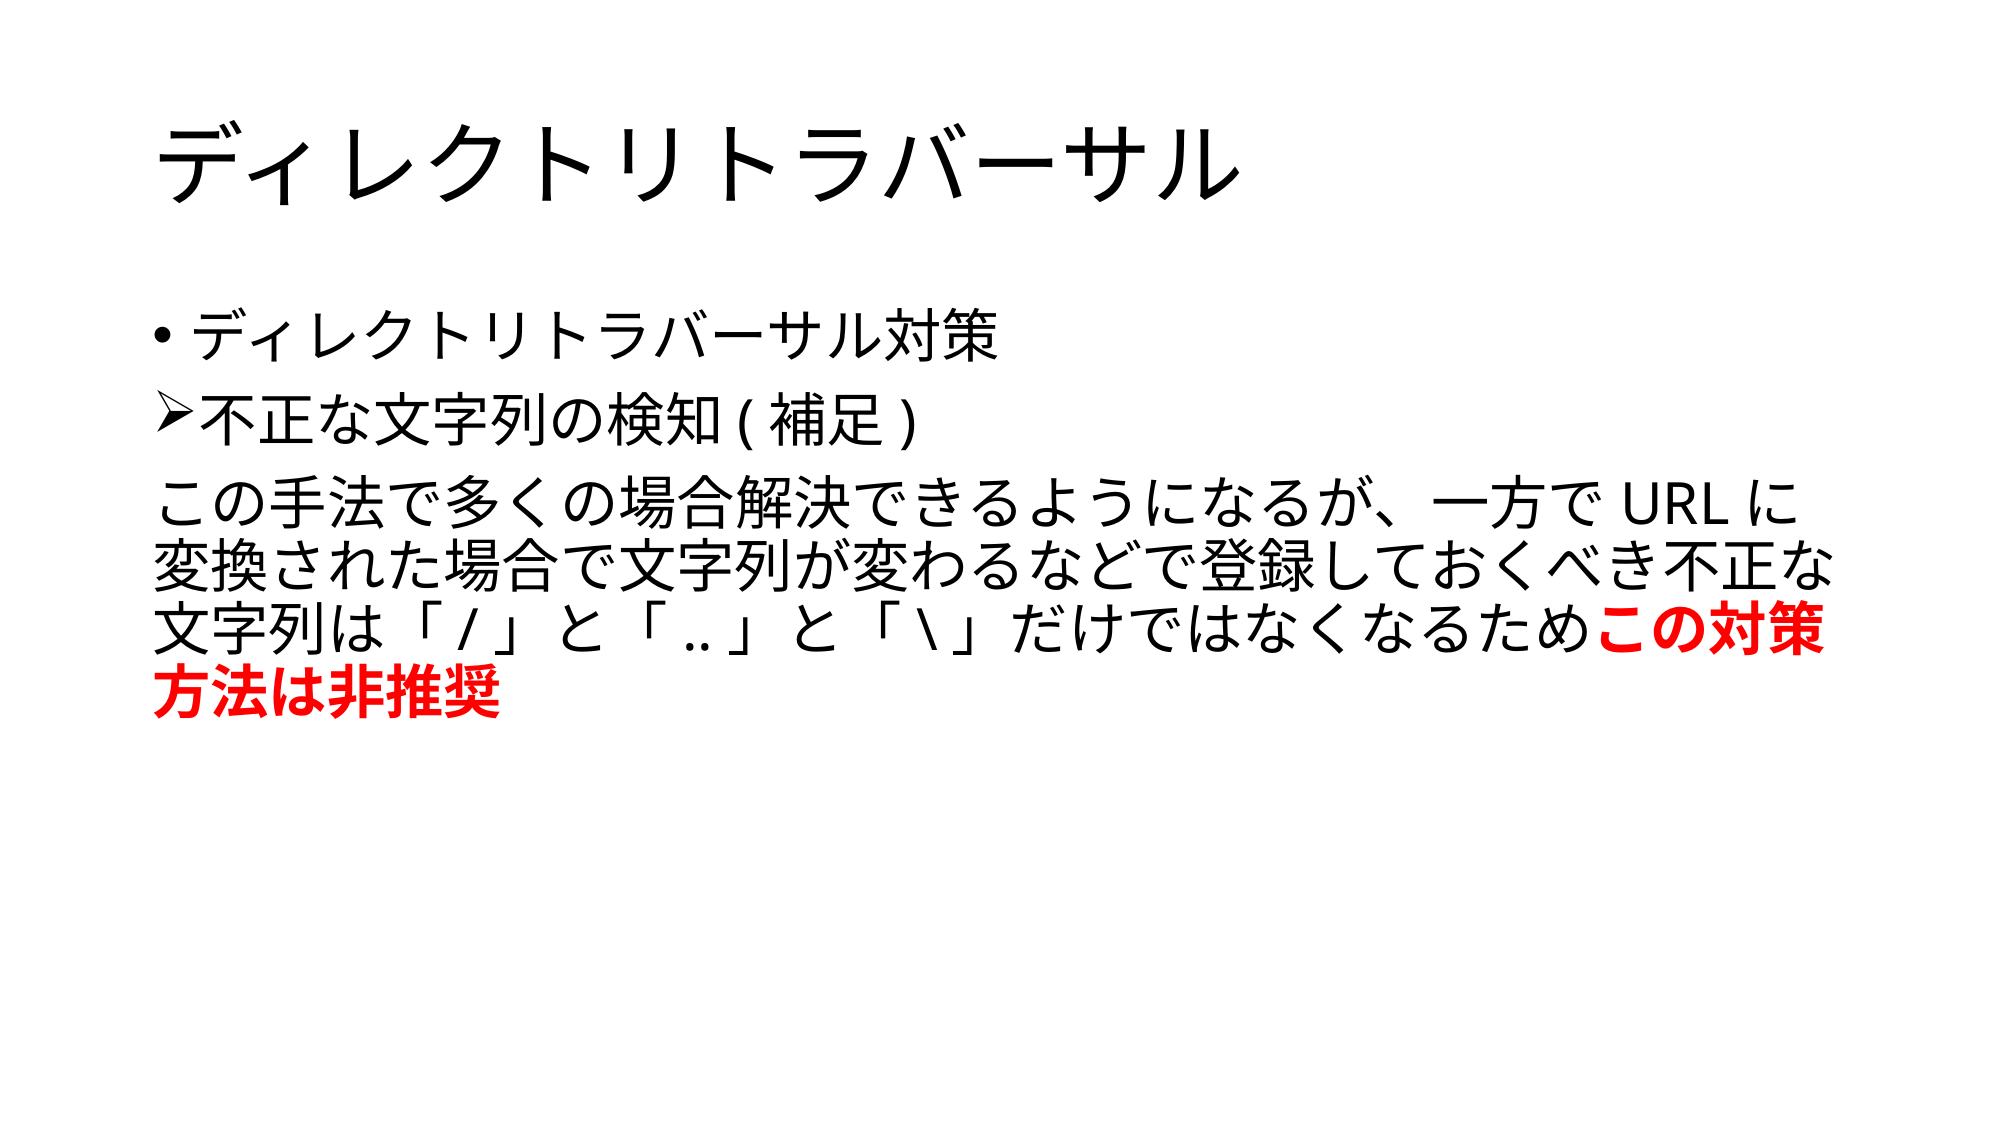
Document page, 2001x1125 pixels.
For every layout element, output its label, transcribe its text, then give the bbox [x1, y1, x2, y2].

title ディレクトリトラバーサル [137, 59, 1863, 278]
list ディレクトリトラバーサル対策 不正な文字列の検知(補足) この手法で多くの場合解決できるようになるが、一方でURLに変換された場合で文字列が変わるなどで登録しておくべき不正な文字列は「/」と「..」と「\」だけではなくなるためこの対策方法は非推奨 [137, 299, 1863, 1014]
